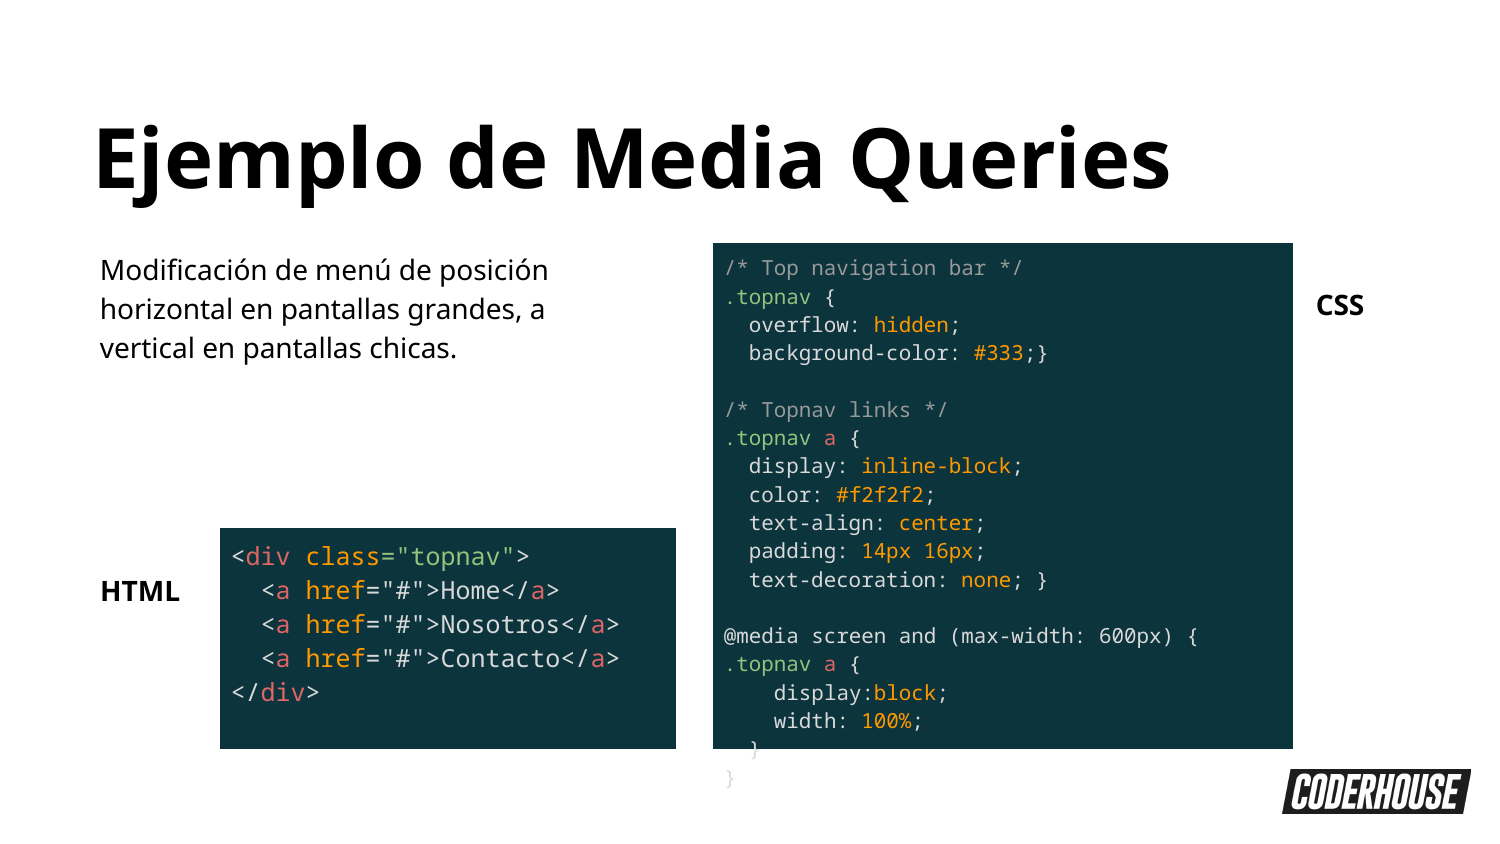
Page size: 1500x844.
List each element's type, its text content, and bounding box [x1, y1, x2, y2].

table_header /* Top navigation bar */ .topnav { overflow: hidden; background-color: #333;} /* Topnav links */ .topnav a { display: inline-block; color: #f2f2f2; text-align: center; padding: 14px 16px; text-decoration: none; } @media screen and (max-width: 600px) { .topnav a { display:block; width: 100%; } } [713, 243, 1293, 749]
text_box CSS [1300, 267, 1386, 322]
text_box Modificación de menú de posición horizontal en pantallas grandes, a vertical en pantallas chicas. [85, 232, 573, 519]
picture [1281, 769, 1471, 814]
table_header <div class="topnav"> <a href="#">Home</a> <a href="#">Nosotros</a> <a href="#">Contacto</a> </div> [220, 528, 676, 749]
text_box HTML [85, 553, 208, 608]
text_box Ejemplo de Media Queries [77, 101, 1414, 222]
